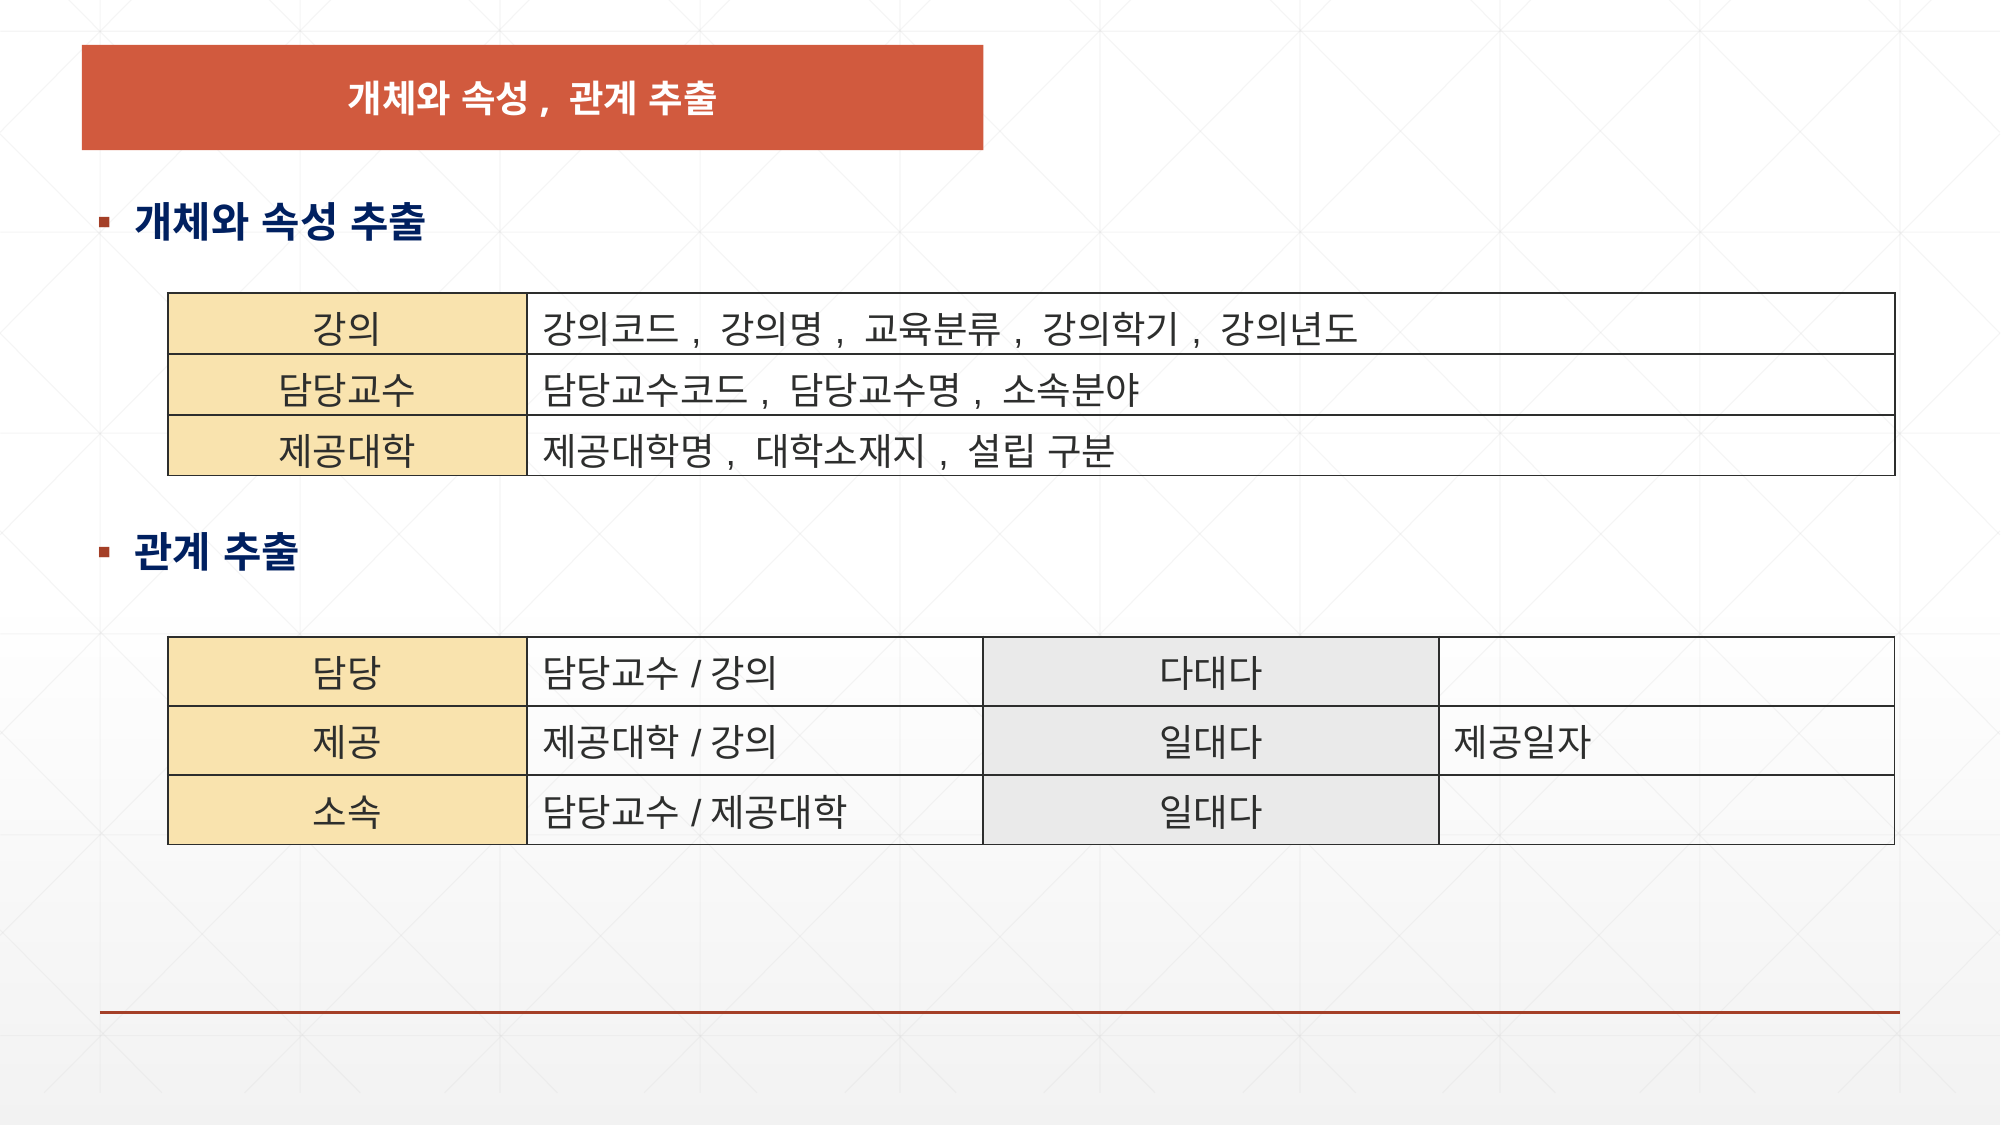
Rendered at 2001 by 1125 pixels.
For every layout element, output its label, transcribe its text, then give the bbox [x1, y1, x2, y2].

table_header 담당교수/강의 [528, 638, 982, 705]
table_cell 일대다 [984, 707, 1438, 774]
table_cell 제공일자 [1440, 707, 1894, 774]
list 개체와 속성 추출 관계 추출 [81, 194, 1895, 820]
table_cell 일대다 [984, 776, 1438, 844]
table_cell 소속 [169, 776, 526, 844]
table_cell 제공 [169, 707, 526, 774]
table_cell 담당교수/제공대학 [528, 776, 982, 844]
table_header [1440, 638, 1894, 705]
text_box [81, 44, 984, 151]
table_cell [1440, 776, 1894, 844]
table_cell 제공대학/강의 [528, 707, 982, 774]
table_header 다대다 [984, 638, 1438, 705]
table_header 담당 [169, 638, 526, 705]
